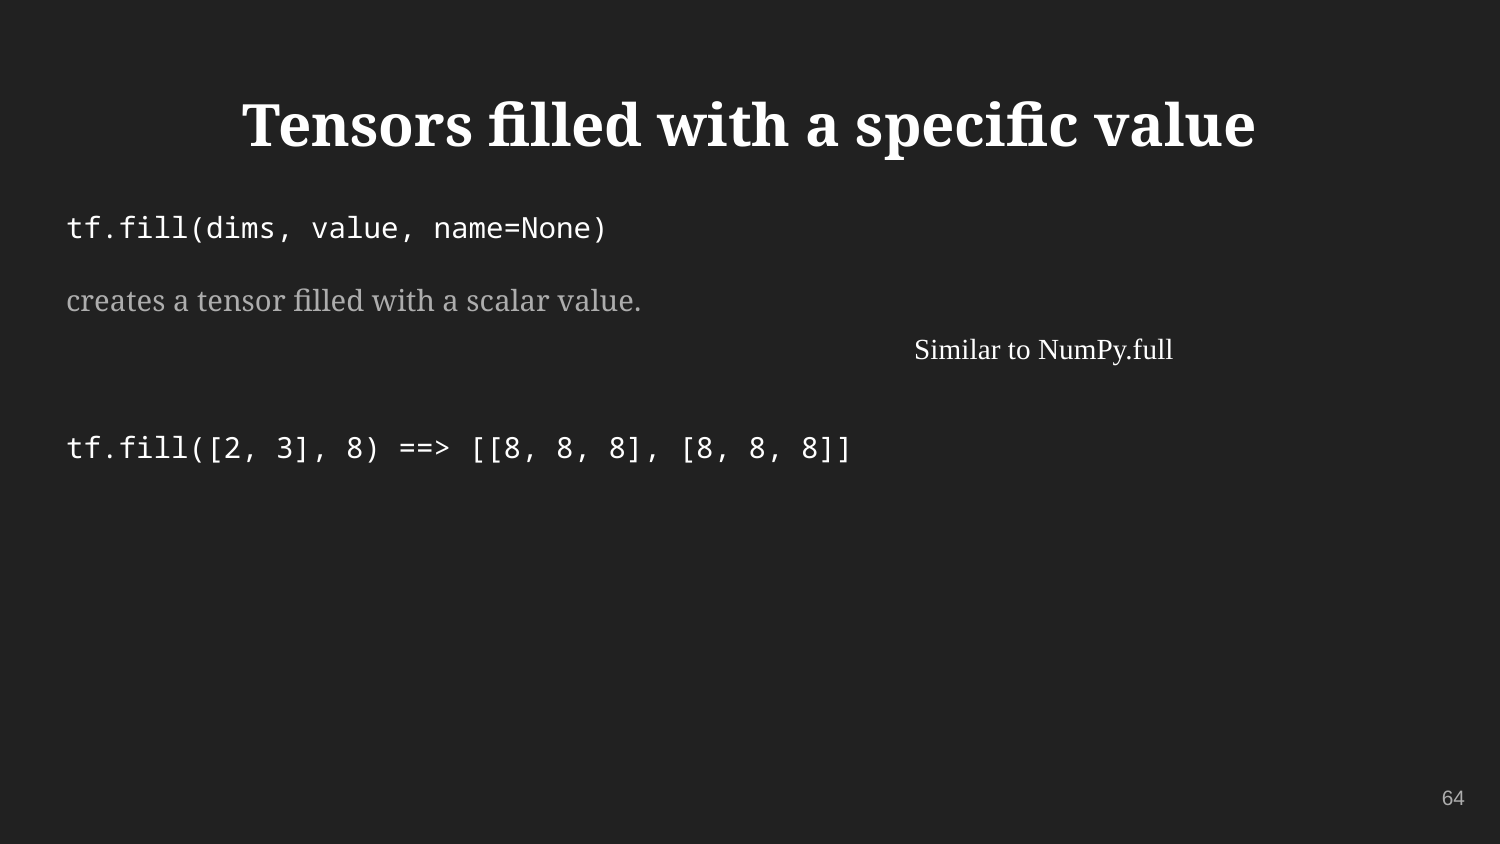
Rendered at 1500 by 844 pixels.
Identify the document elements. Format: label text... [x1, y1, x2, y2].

slide_number 64 [1389, 764, 1480, 830]
text_box Similar to NumPy.full [899, 315, 1405, 558]
list tf.fill(dims, value, name=None) creates a tensor filled with a scalar value. tf.fill([2, 3], 8) ==> [[8, 8, 8], [8, 8, 8]] [51, 189, 1449, 811]
title Tensors filled with a specific value [51, 72, 1449, 167]
